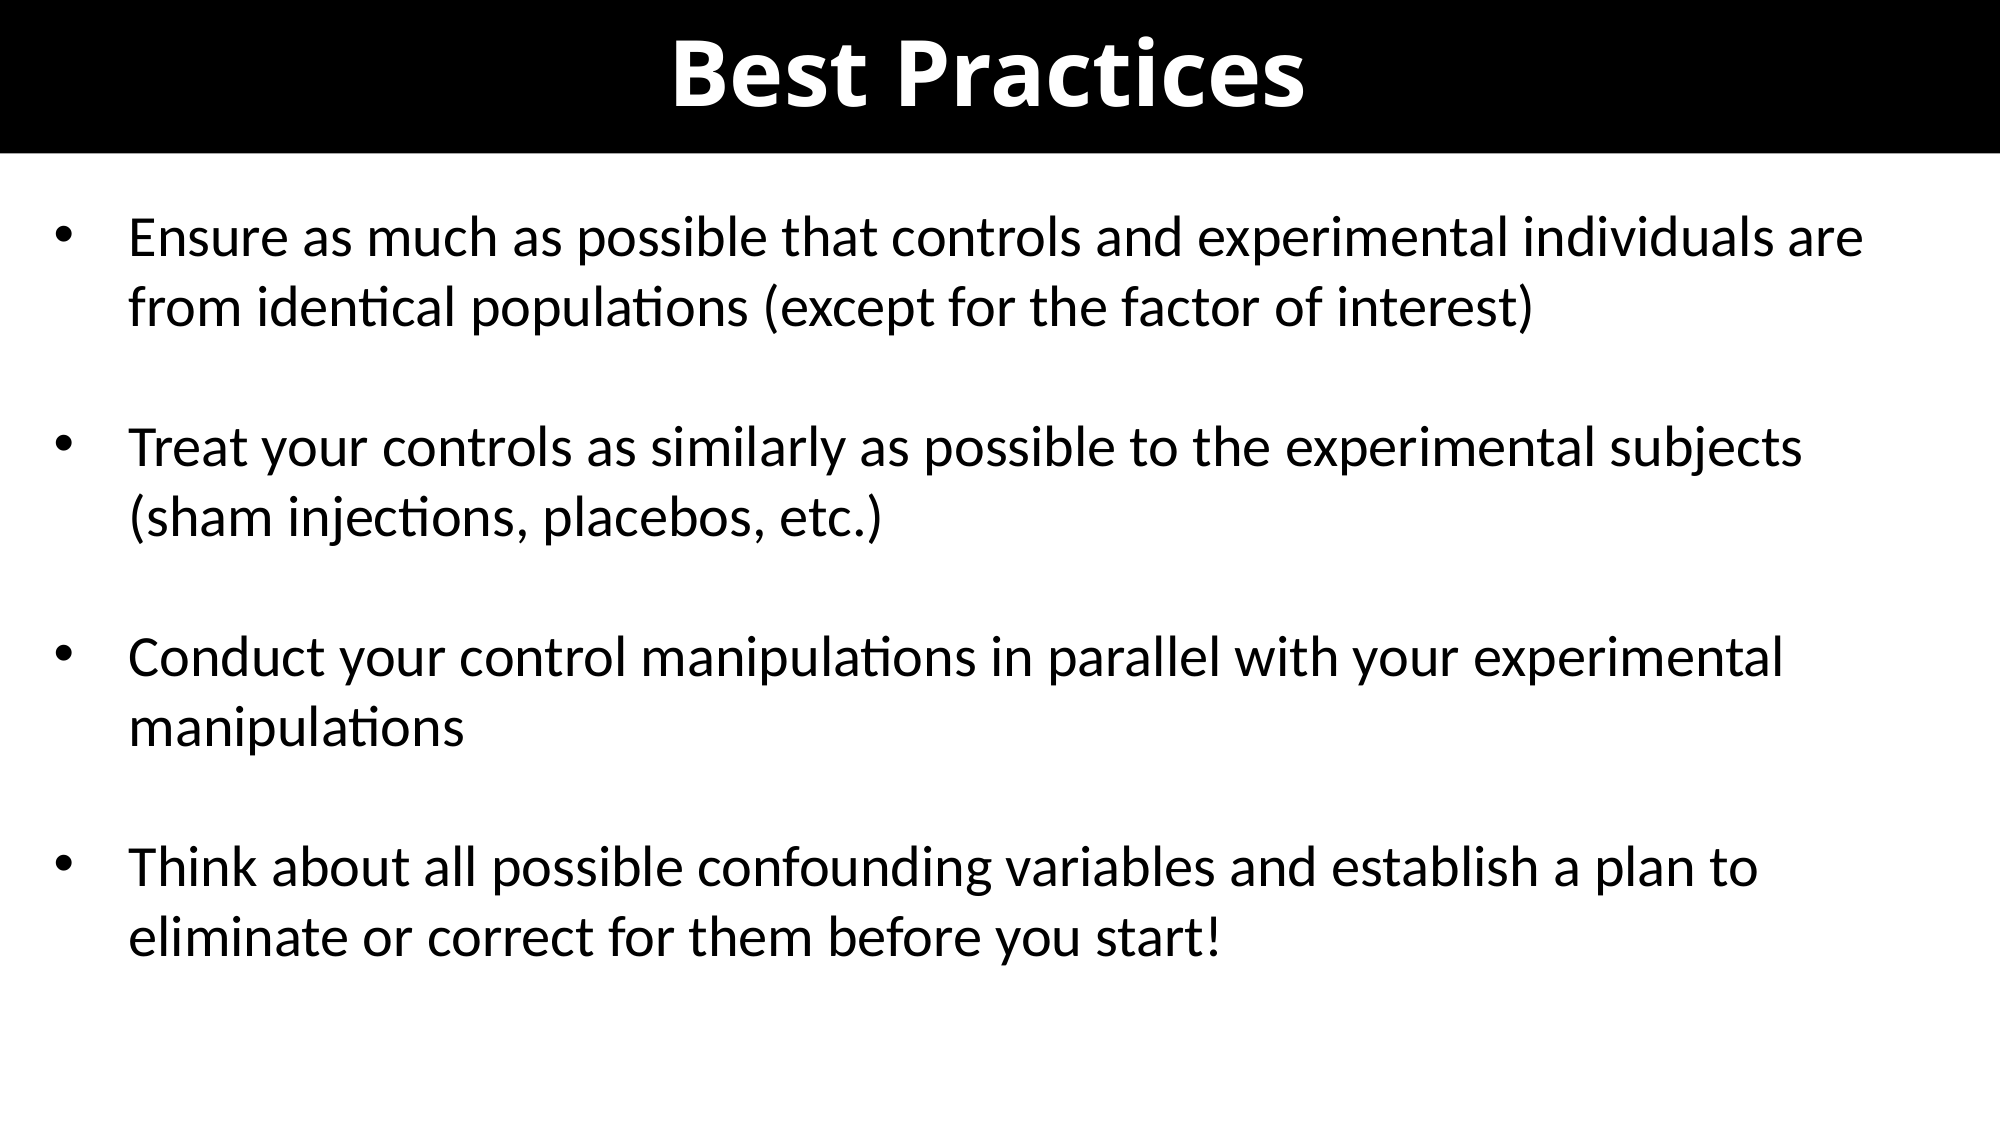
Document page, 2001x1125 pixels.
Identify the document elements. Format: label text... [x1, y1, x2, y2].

text_box Ensure as much as possible that controls and experimental individuals are from identical populations (except for the factor of interest) Treat your controls as similarly as possible to the experimental subjects (sham injections, placebos, etc.) Conduct your control manipulations in parallel with your experimental manipulations Think about all possible confounding variables and establish a plan to eliminate or correct for them before you start! [38, 190, 1973, 976]
title Best Practices [0, 0, 2000, 154]
